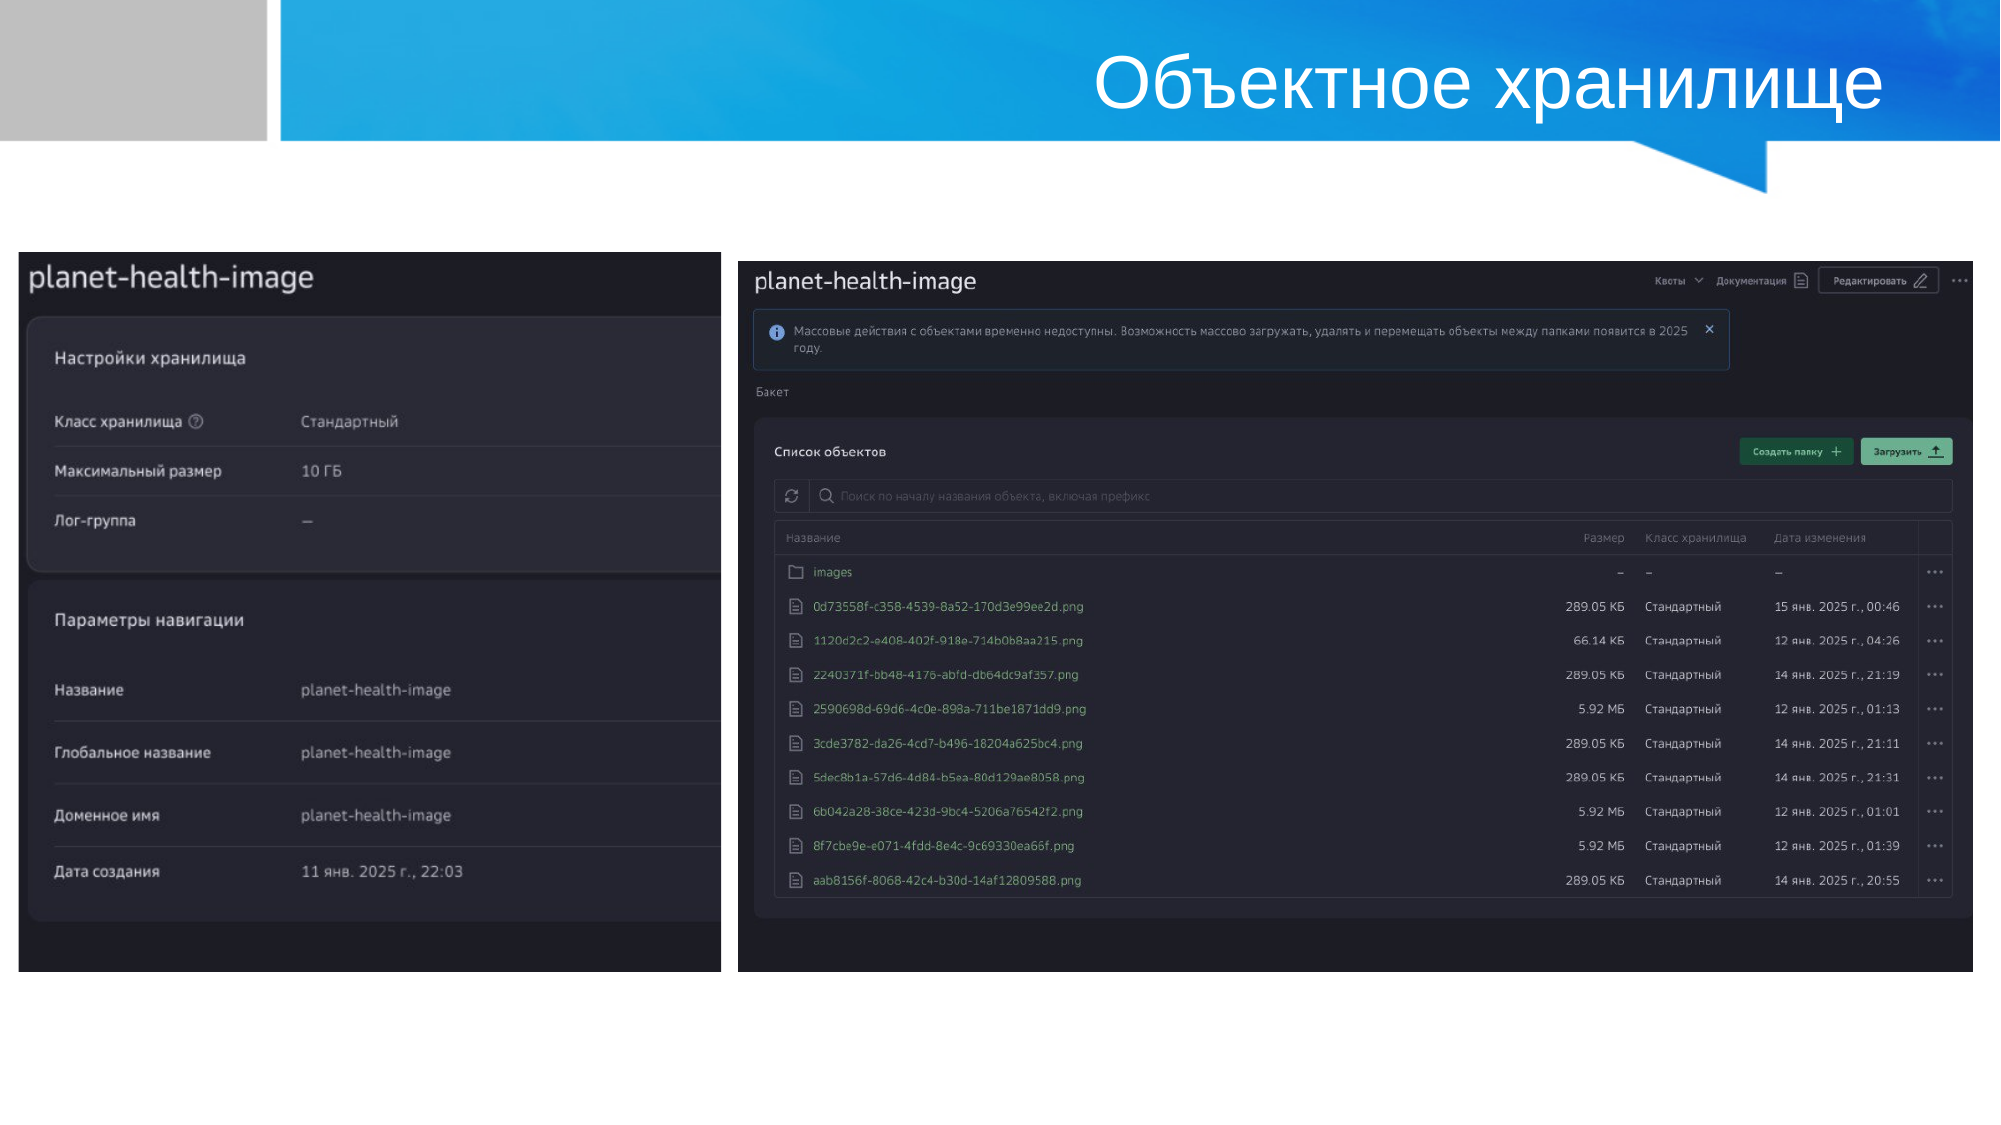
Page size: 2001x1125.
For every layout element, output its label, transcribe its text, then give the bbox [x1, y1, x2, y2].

picture [0, 0, 2000, 1125]
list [18, 252, 722, 972]
title Объектное хранилище [99, 30, 1901, 127]
